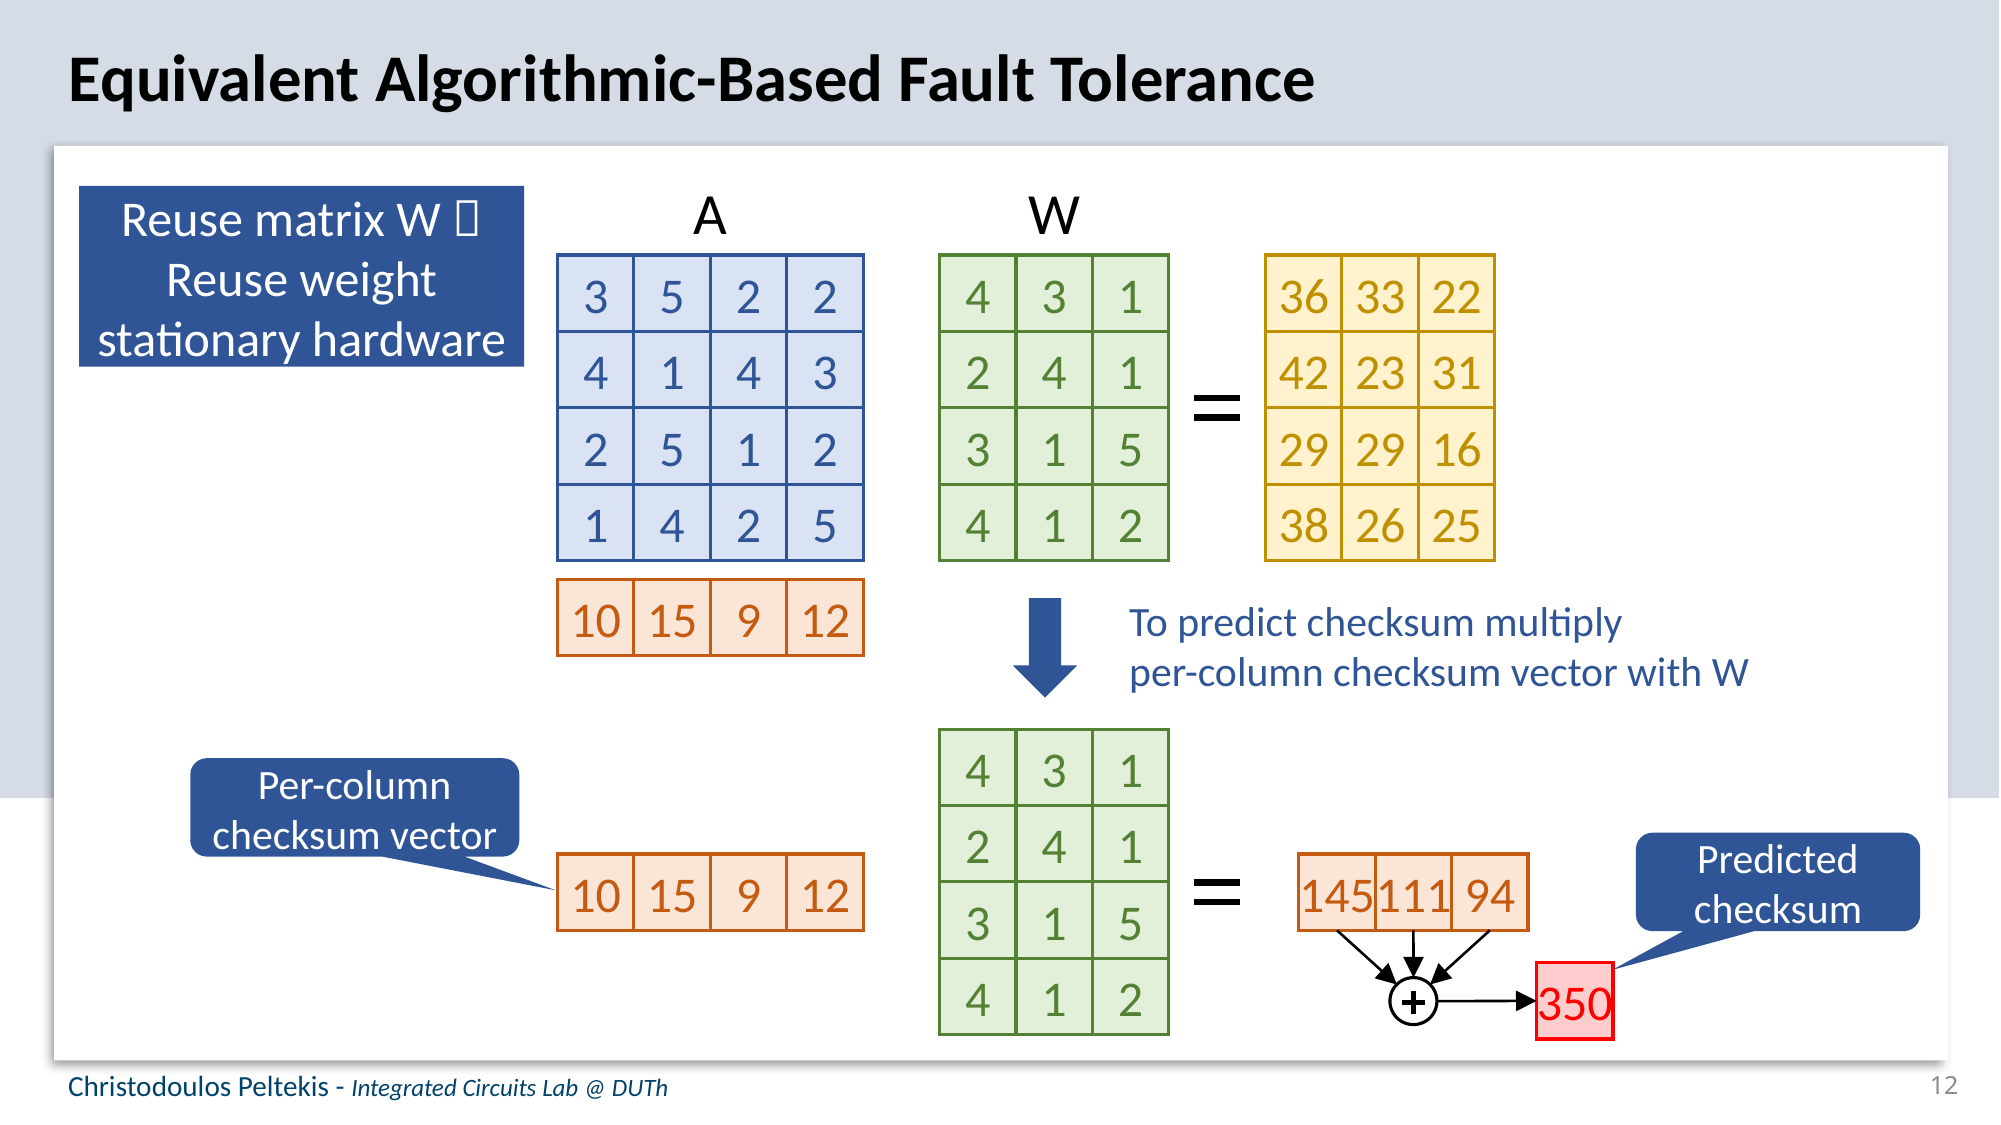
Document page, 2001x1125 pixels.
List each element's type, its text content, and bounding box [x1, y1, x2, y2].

text_box [1194, 414, 1240, 421]
text_box 350 [1536, 962, 1614, 1040]
text_box Christodoulos Peltekis - Integrated Circuits Lab @ DUTh [53, 1046, 697, 1123]
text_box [557, 255, 864, 561]
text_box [1337, 930, 1397, 985]
text_box [1194, 899, 1240, 905]
text_box [1194, 395, 1240, 401]
slide_number 12 [1523, 1056, 1974, 1117]
text_box To predict checksum multiply per-column checksum vector with W [1114, 587, 1769, 702]
text_box [1194, 879, 1240, 886]
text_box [557, 579, 864, 656]
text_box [939, 729, 1169, 1035]
text_box Predicted checksum [1611, 831, 1922, 971]
text_box Equivalent Algorithmic-Based Fault Tolerance [54, 27, 1948, 122]
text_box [1389, 977, 1437, 1025]
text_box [939, 255, 1169, 561]
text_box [557, 853, 864, 931]
text_box Per-column checksum vector [189, 757, 556, 892]
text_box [1265, 255, 1495, 561]
text_box A [678, 169, 743, 253]
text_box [1430, 930, 1490, 985]
text_box [1010, 597, 1080, 700]
text_box Reuse matrix W  Reuse weight stationary hardware [78, 185, 525, 368]
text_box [1298, 853, 1529, 931]
text_box W [1013, 169, 1095, 253]
